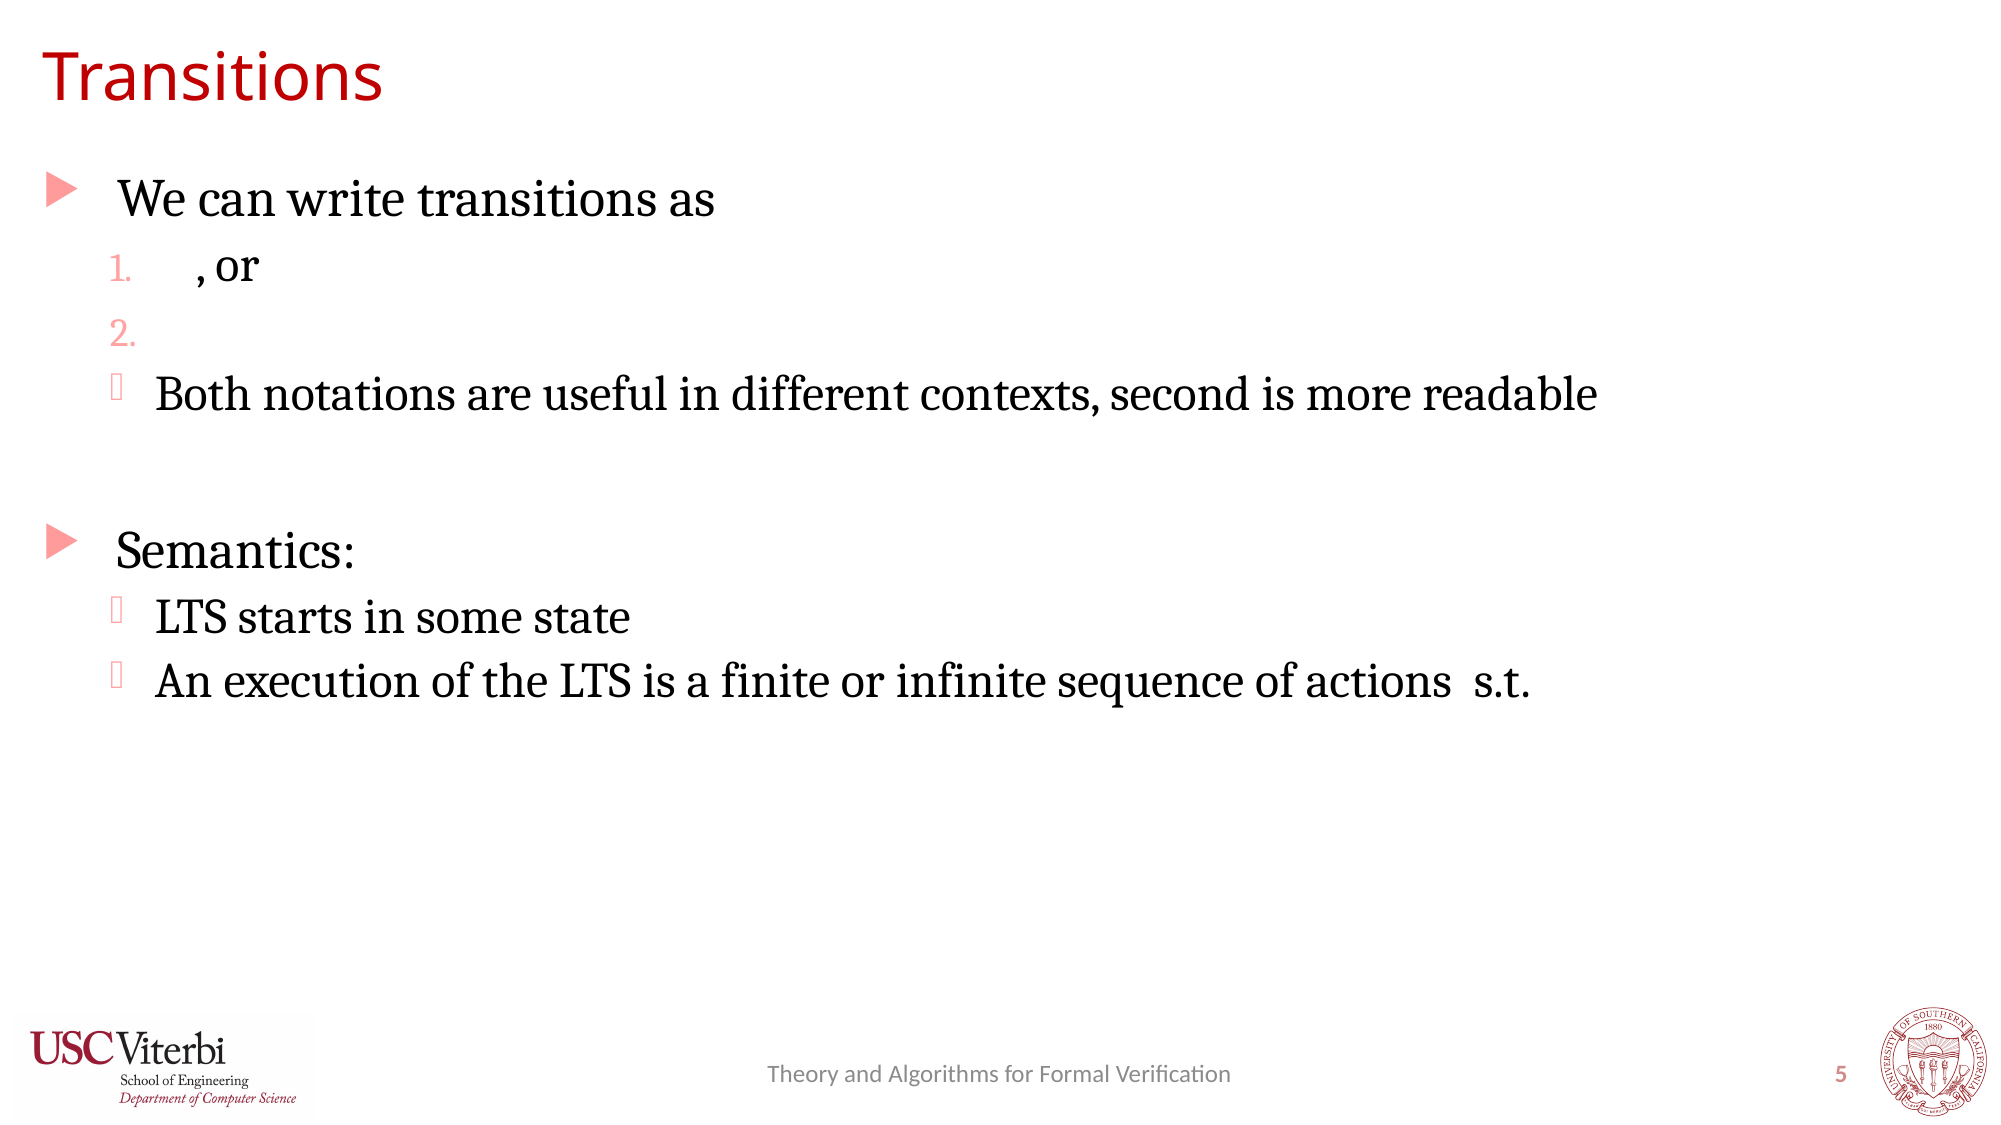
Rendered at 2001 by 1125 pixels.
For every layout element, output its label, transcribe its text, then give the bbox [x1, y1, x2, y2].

slide_number 5 [1684, 1042, 1863, 1103]
picture [12, 1014, 316, 1119]
footer Theory and Algorithms for Formal Verification [662, 1042, 1338, 1103]
picture [1879, 1002, 1988, 1119]
title Transitions [27, 18, 1819, 141]
